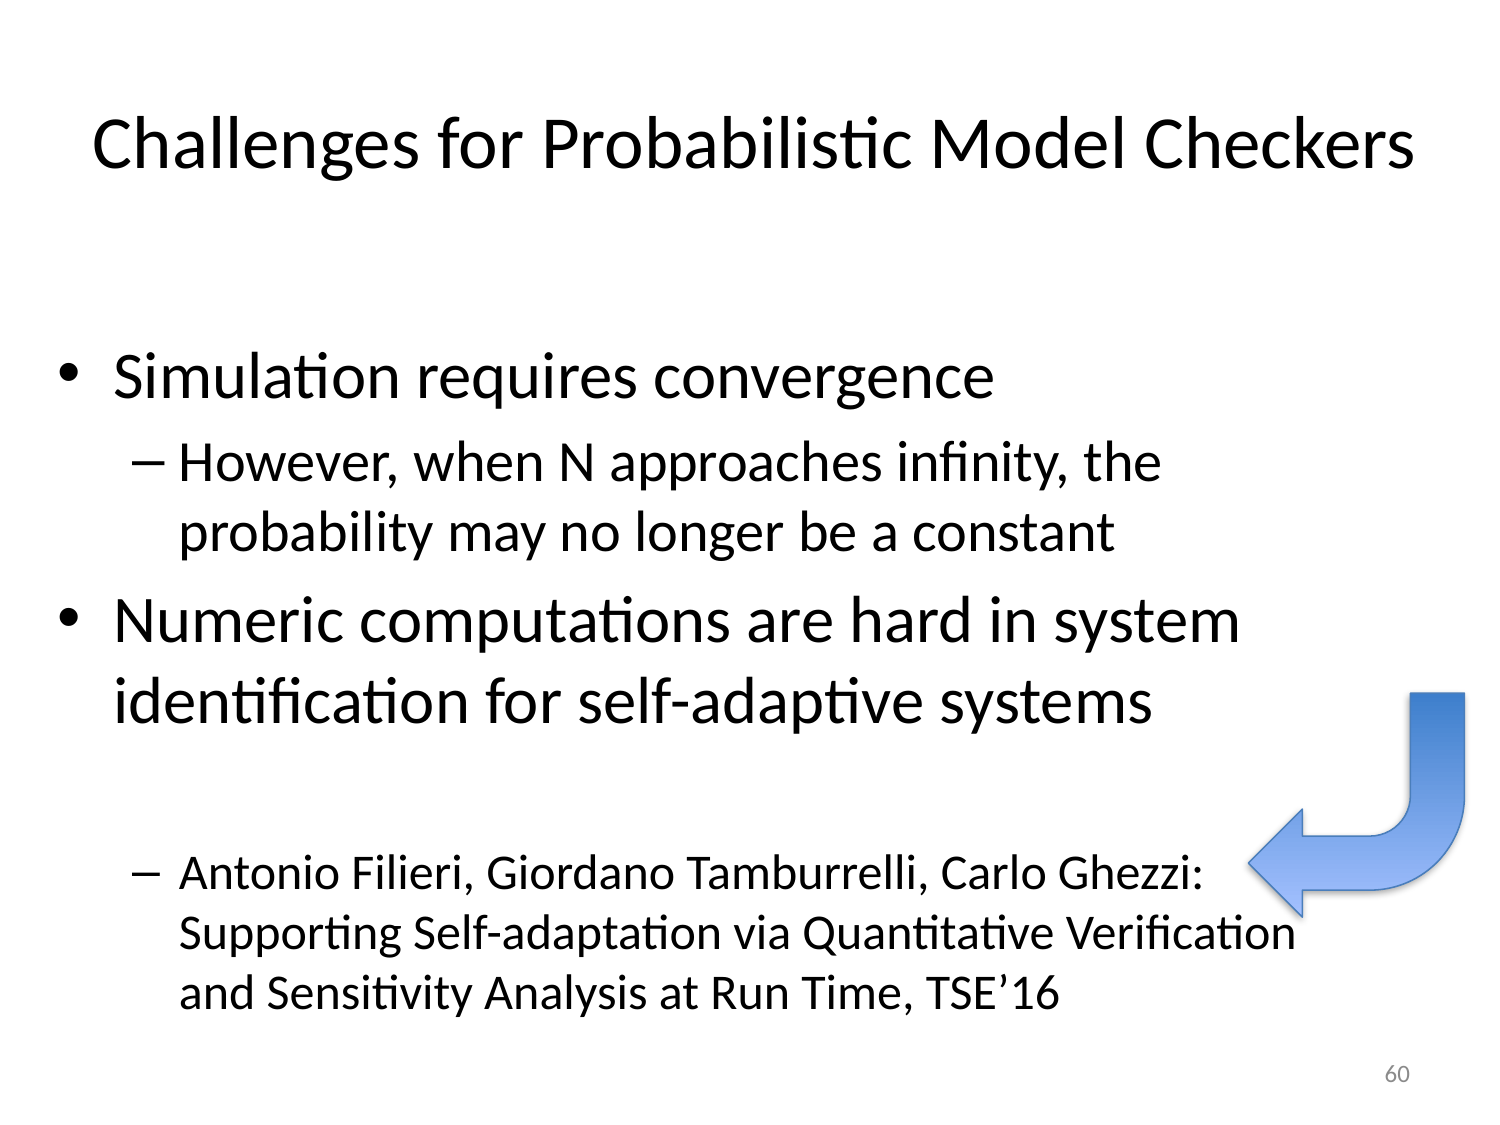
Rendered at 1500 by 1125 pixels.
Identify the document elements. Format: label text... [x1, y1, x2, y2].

title Challenges for Probabilistic Model Checkers [23, 45, 1486, 233]
list Simulation requires convergence However, when N approaches infinity, the probability may no longer be a constant Numeric computations are hard in system identification for self-adaptive systems Antonio Filieri, Giordano Tamburrelli, Carlo Ghezzi: Supporting Self-adaptation via Quantitative Verification and Sensitivity Analysis at Run Time, TSE’16 [42, 323, 1393, 1067]
slide_number 60 [1074, 1042, 1425, 1103]
text_box [1247, 692, 1466, 918]
